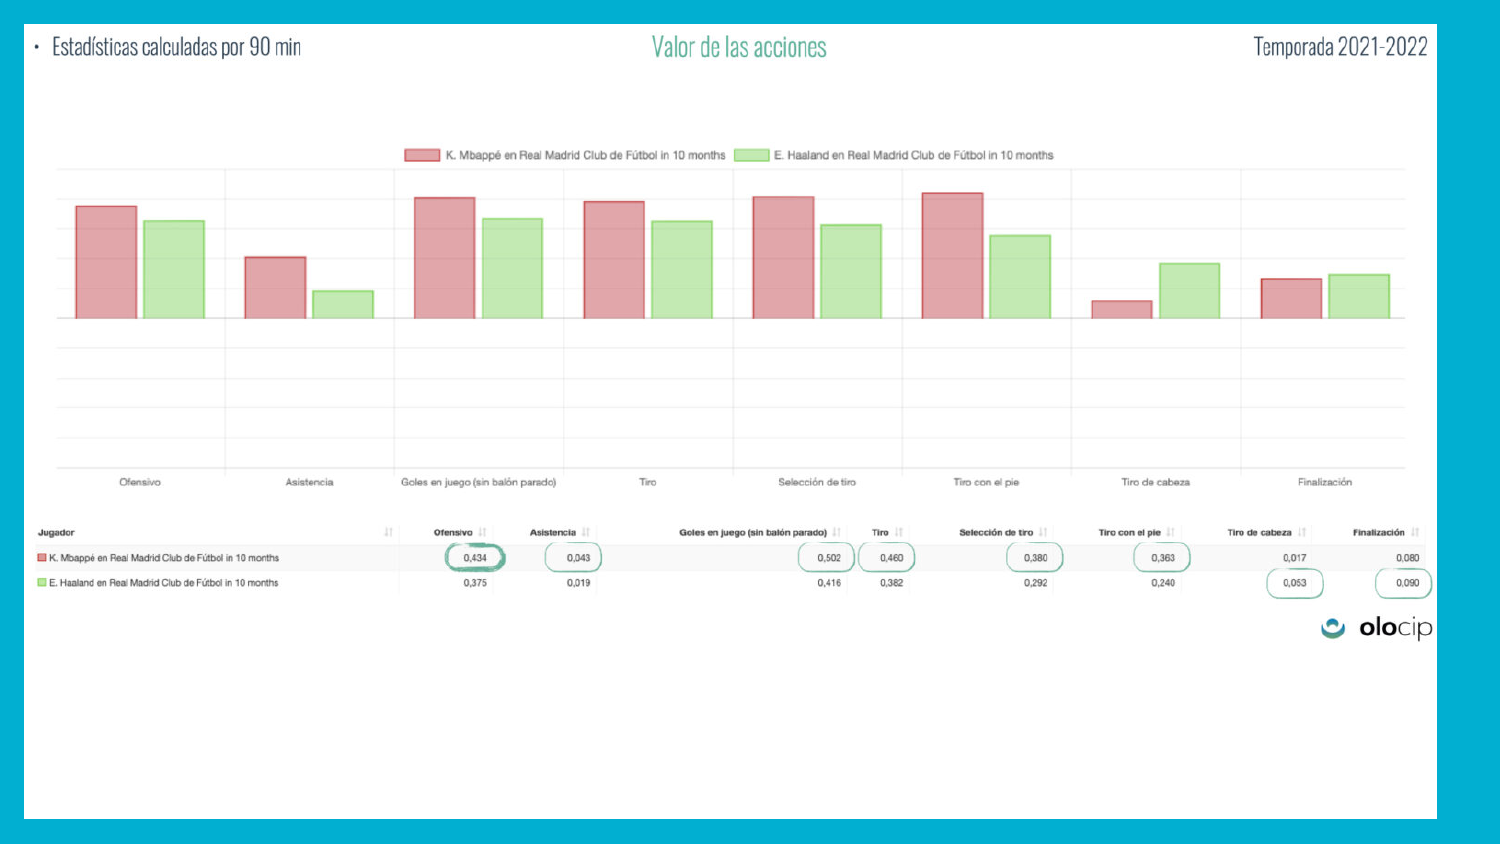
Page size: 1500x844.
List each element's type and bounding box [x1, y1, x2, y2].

picture [24, 24, 1437, 819]
